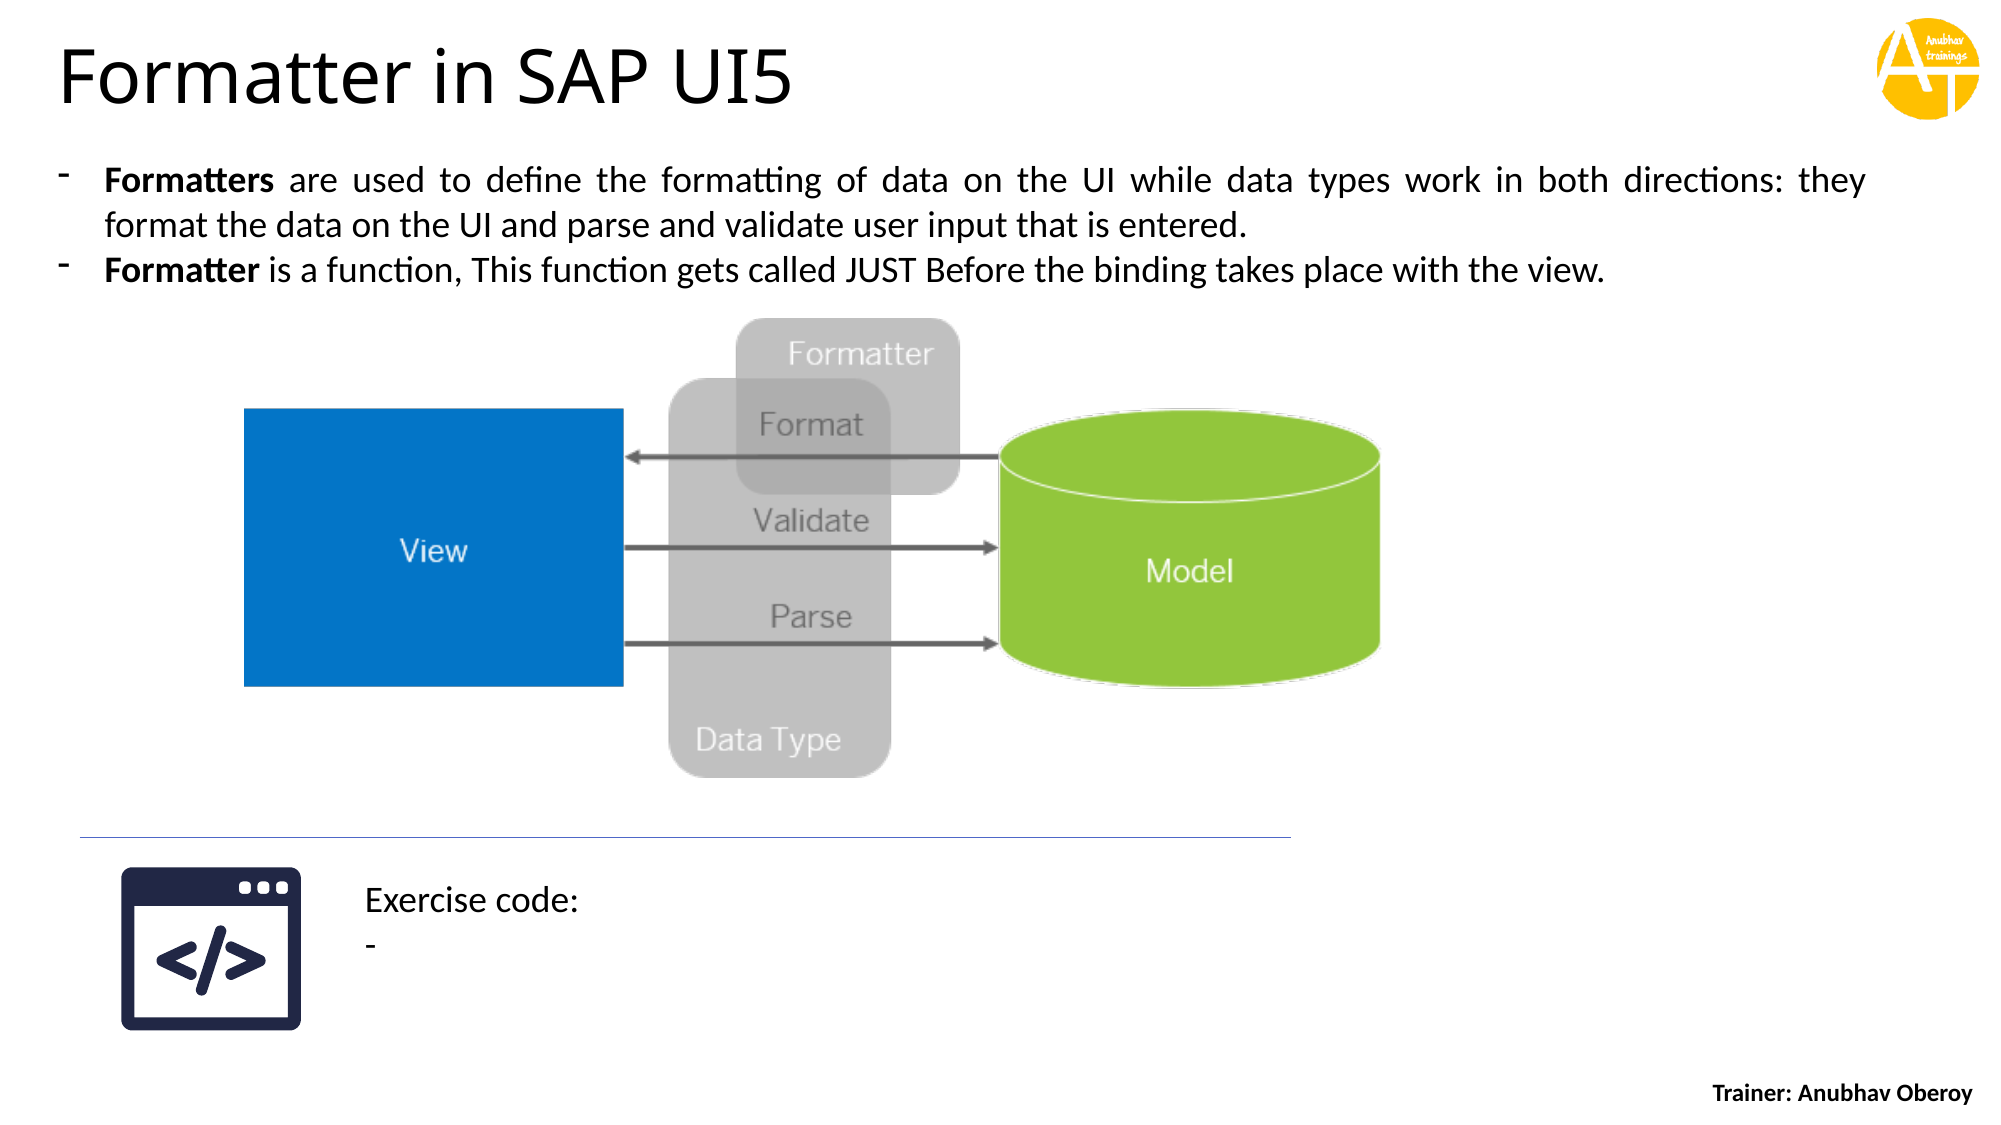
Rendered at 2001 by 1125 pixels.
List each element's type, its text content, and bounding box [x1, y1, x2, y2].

text_box Formatters are used to define the formatting of data on the UI while data types work in both directions: they format the data on the UI and parse and validate user input that is entered. Formatter is a function, This function gets called JUST Before the binding takes place with the view. [42, 147, 1883, 388]
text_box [121, 867, 301, 1031]
picture [244, 318, 1382, 778]
text_box Formatter in SAP UI5 [42, 30, 1896, 148]
footer Trainer: Anubhav Oberoy [1660, 1074, 2000, 1108]
picture [1866, 11, 1985, 128]
text_box Exercise code: - [349, 867, 669, 973]
